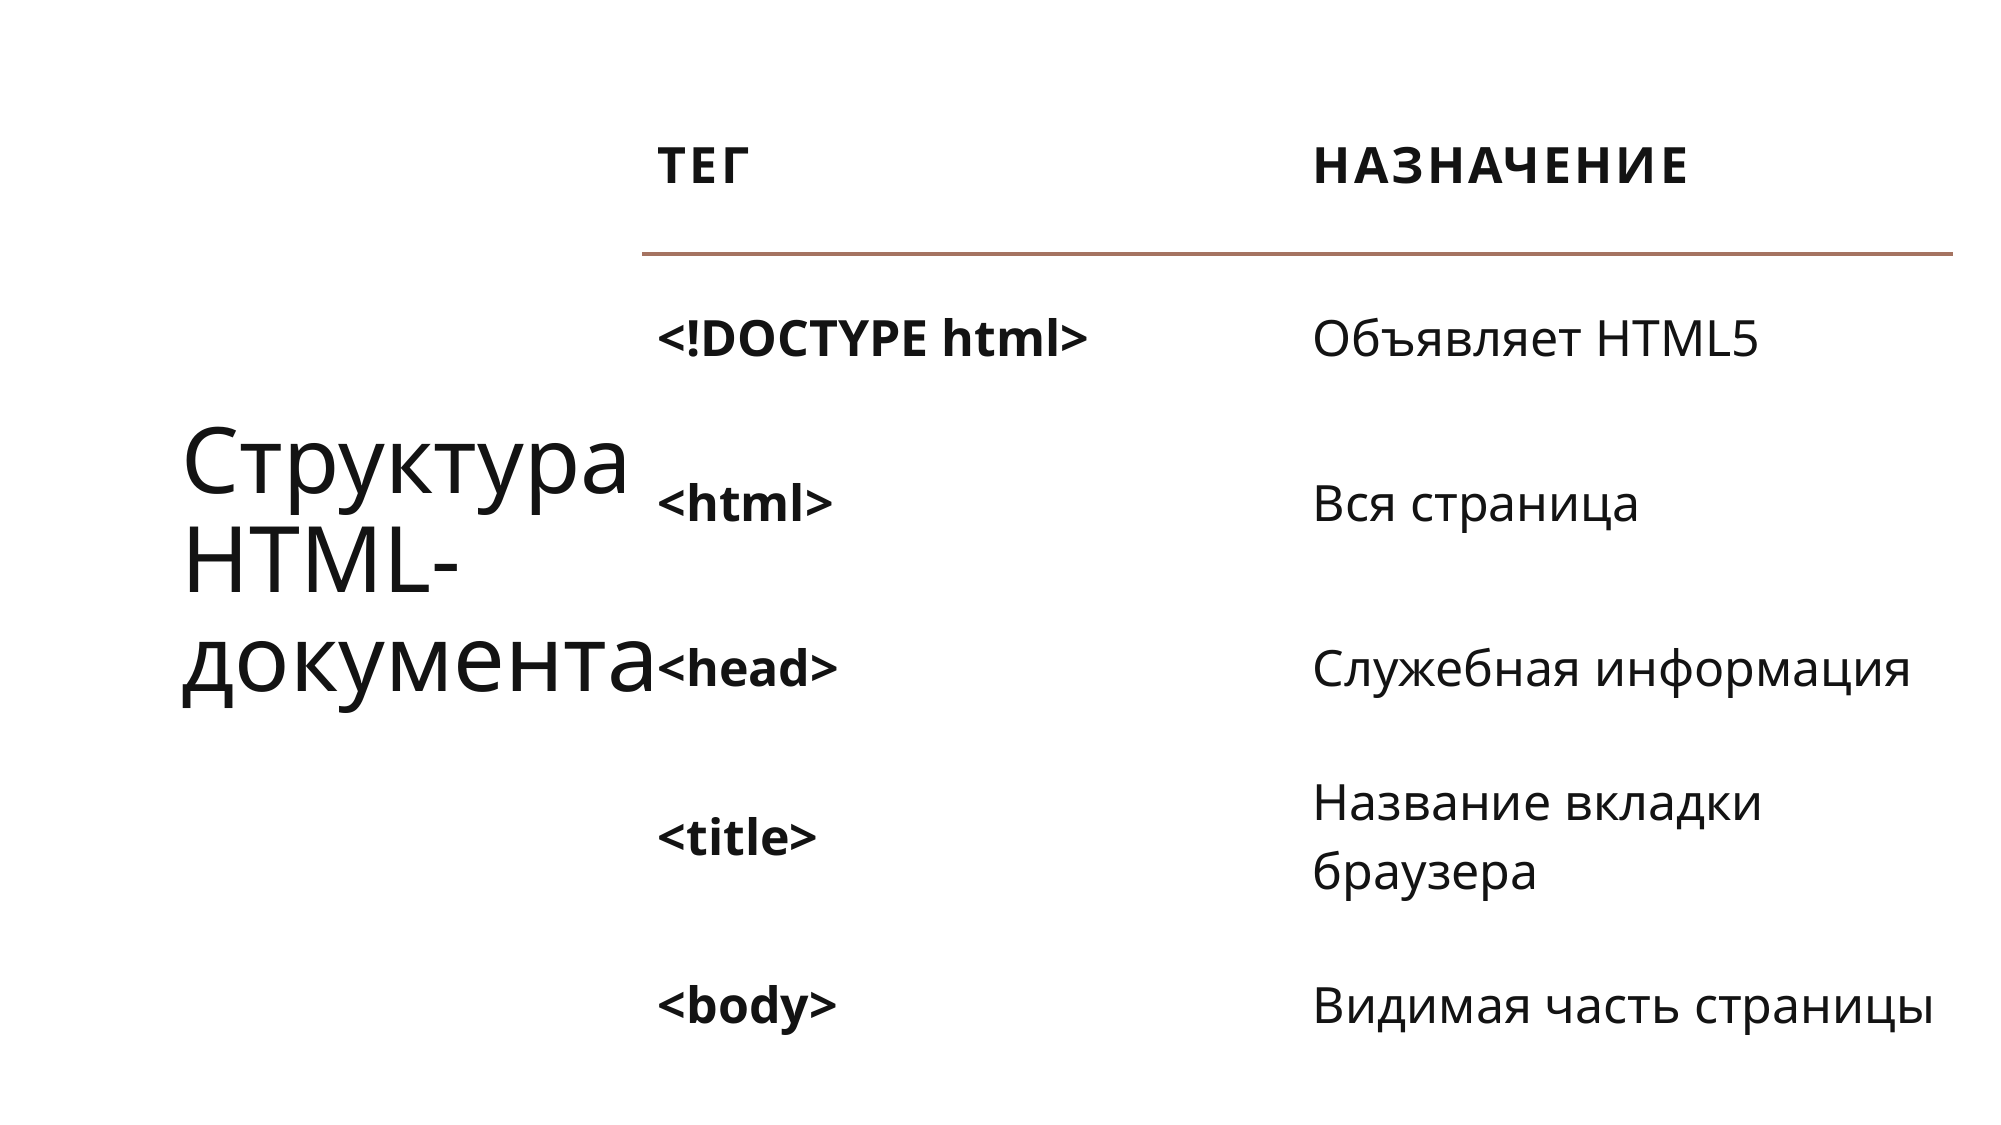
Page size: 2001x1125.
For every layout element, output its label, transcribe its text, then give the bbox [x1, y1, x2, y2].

table_cell <html> [642, 419, 1298, 585]
title Структура HTML-документа [166, 406, 642, 810]
table_cell Вся страница [1298, 419, 1953, 585]
table_header Тег [642, 74, 1298, 252]
table_header Назначение [1298, 74, 1953, 252]
table_cell <title> [642, 750, 1298, 921]
table_cell Объявляет HTML5 [1298, 256, 1953, 419]
table_cell Служебная информация [1298, 585, 1953, 750]
table_cell <body> [642, 921, 1298, 1086]
table_cell Видимая часть страницы [1298, 921, 1953, 1086]
table_cell <!DOCTYPE html> [642, 256, 1298, 419]
table_cell Название вкладки браузера [1298, 750, 1953, 921]
table_cell <head> [642, 585, 1298, 750]
